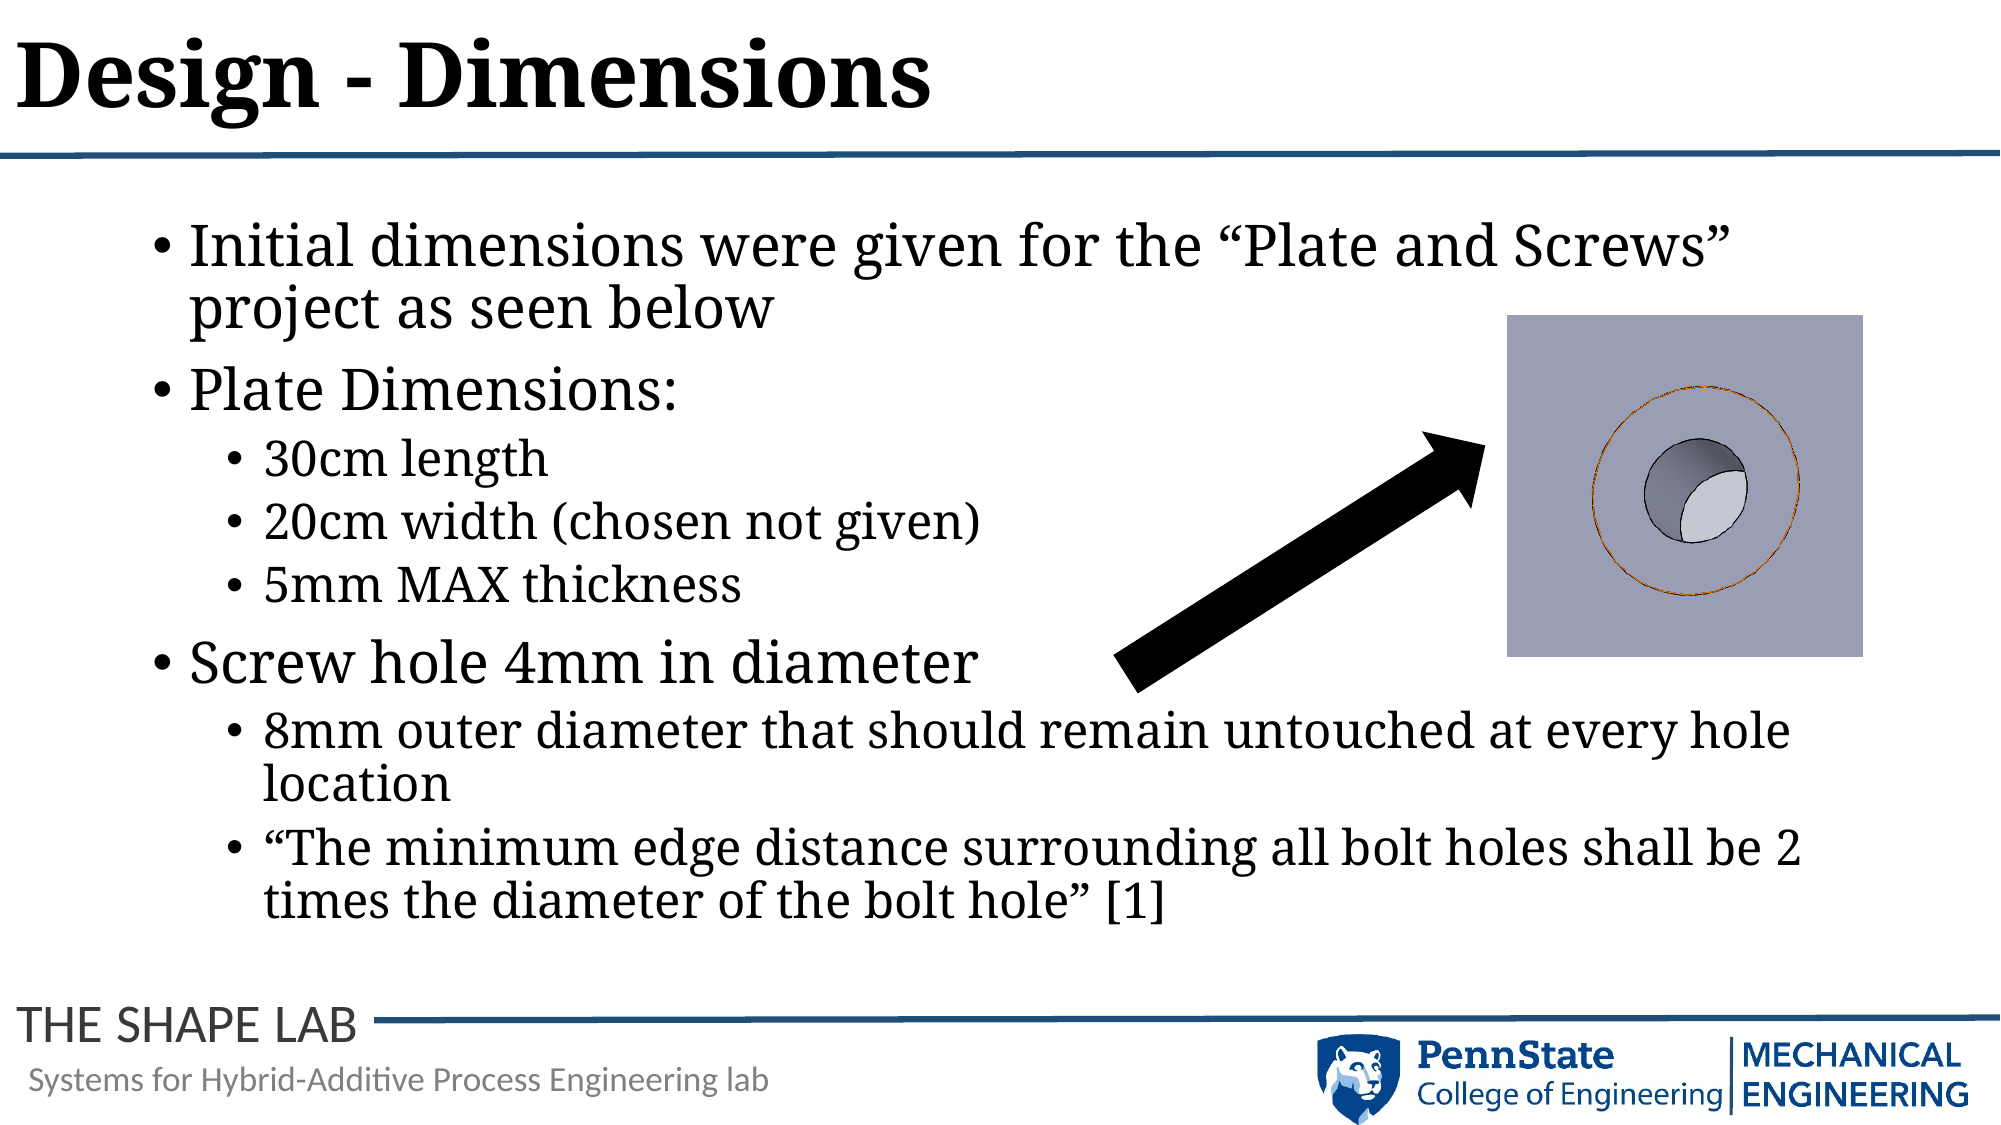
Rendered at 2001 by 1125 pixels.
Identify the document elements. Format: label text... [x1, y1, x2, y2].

title Design - Dimensions [0, 0, 2000, 156]
picture [1739, 1036, 1973, 1112]
text_box [1113, 431, 1486, 694]
picture [1507, 315, 1863, 657]
picture [1307, 1023, 1725, 1125]
list Initial dimensions were given for the “Plate and Screws” project as seen below Plate Dimensions: 30cm length 20cm width (chosen not given) 5mm MAX thickness Screw hole 4mm in diameter 8mm outer diameter that should remain untouched at every hole location “The minimum edge distance surrounding all bolt holes shall be 2 times the diameter of the bolt hole” [1] [137, 209, 1863, 1014]
